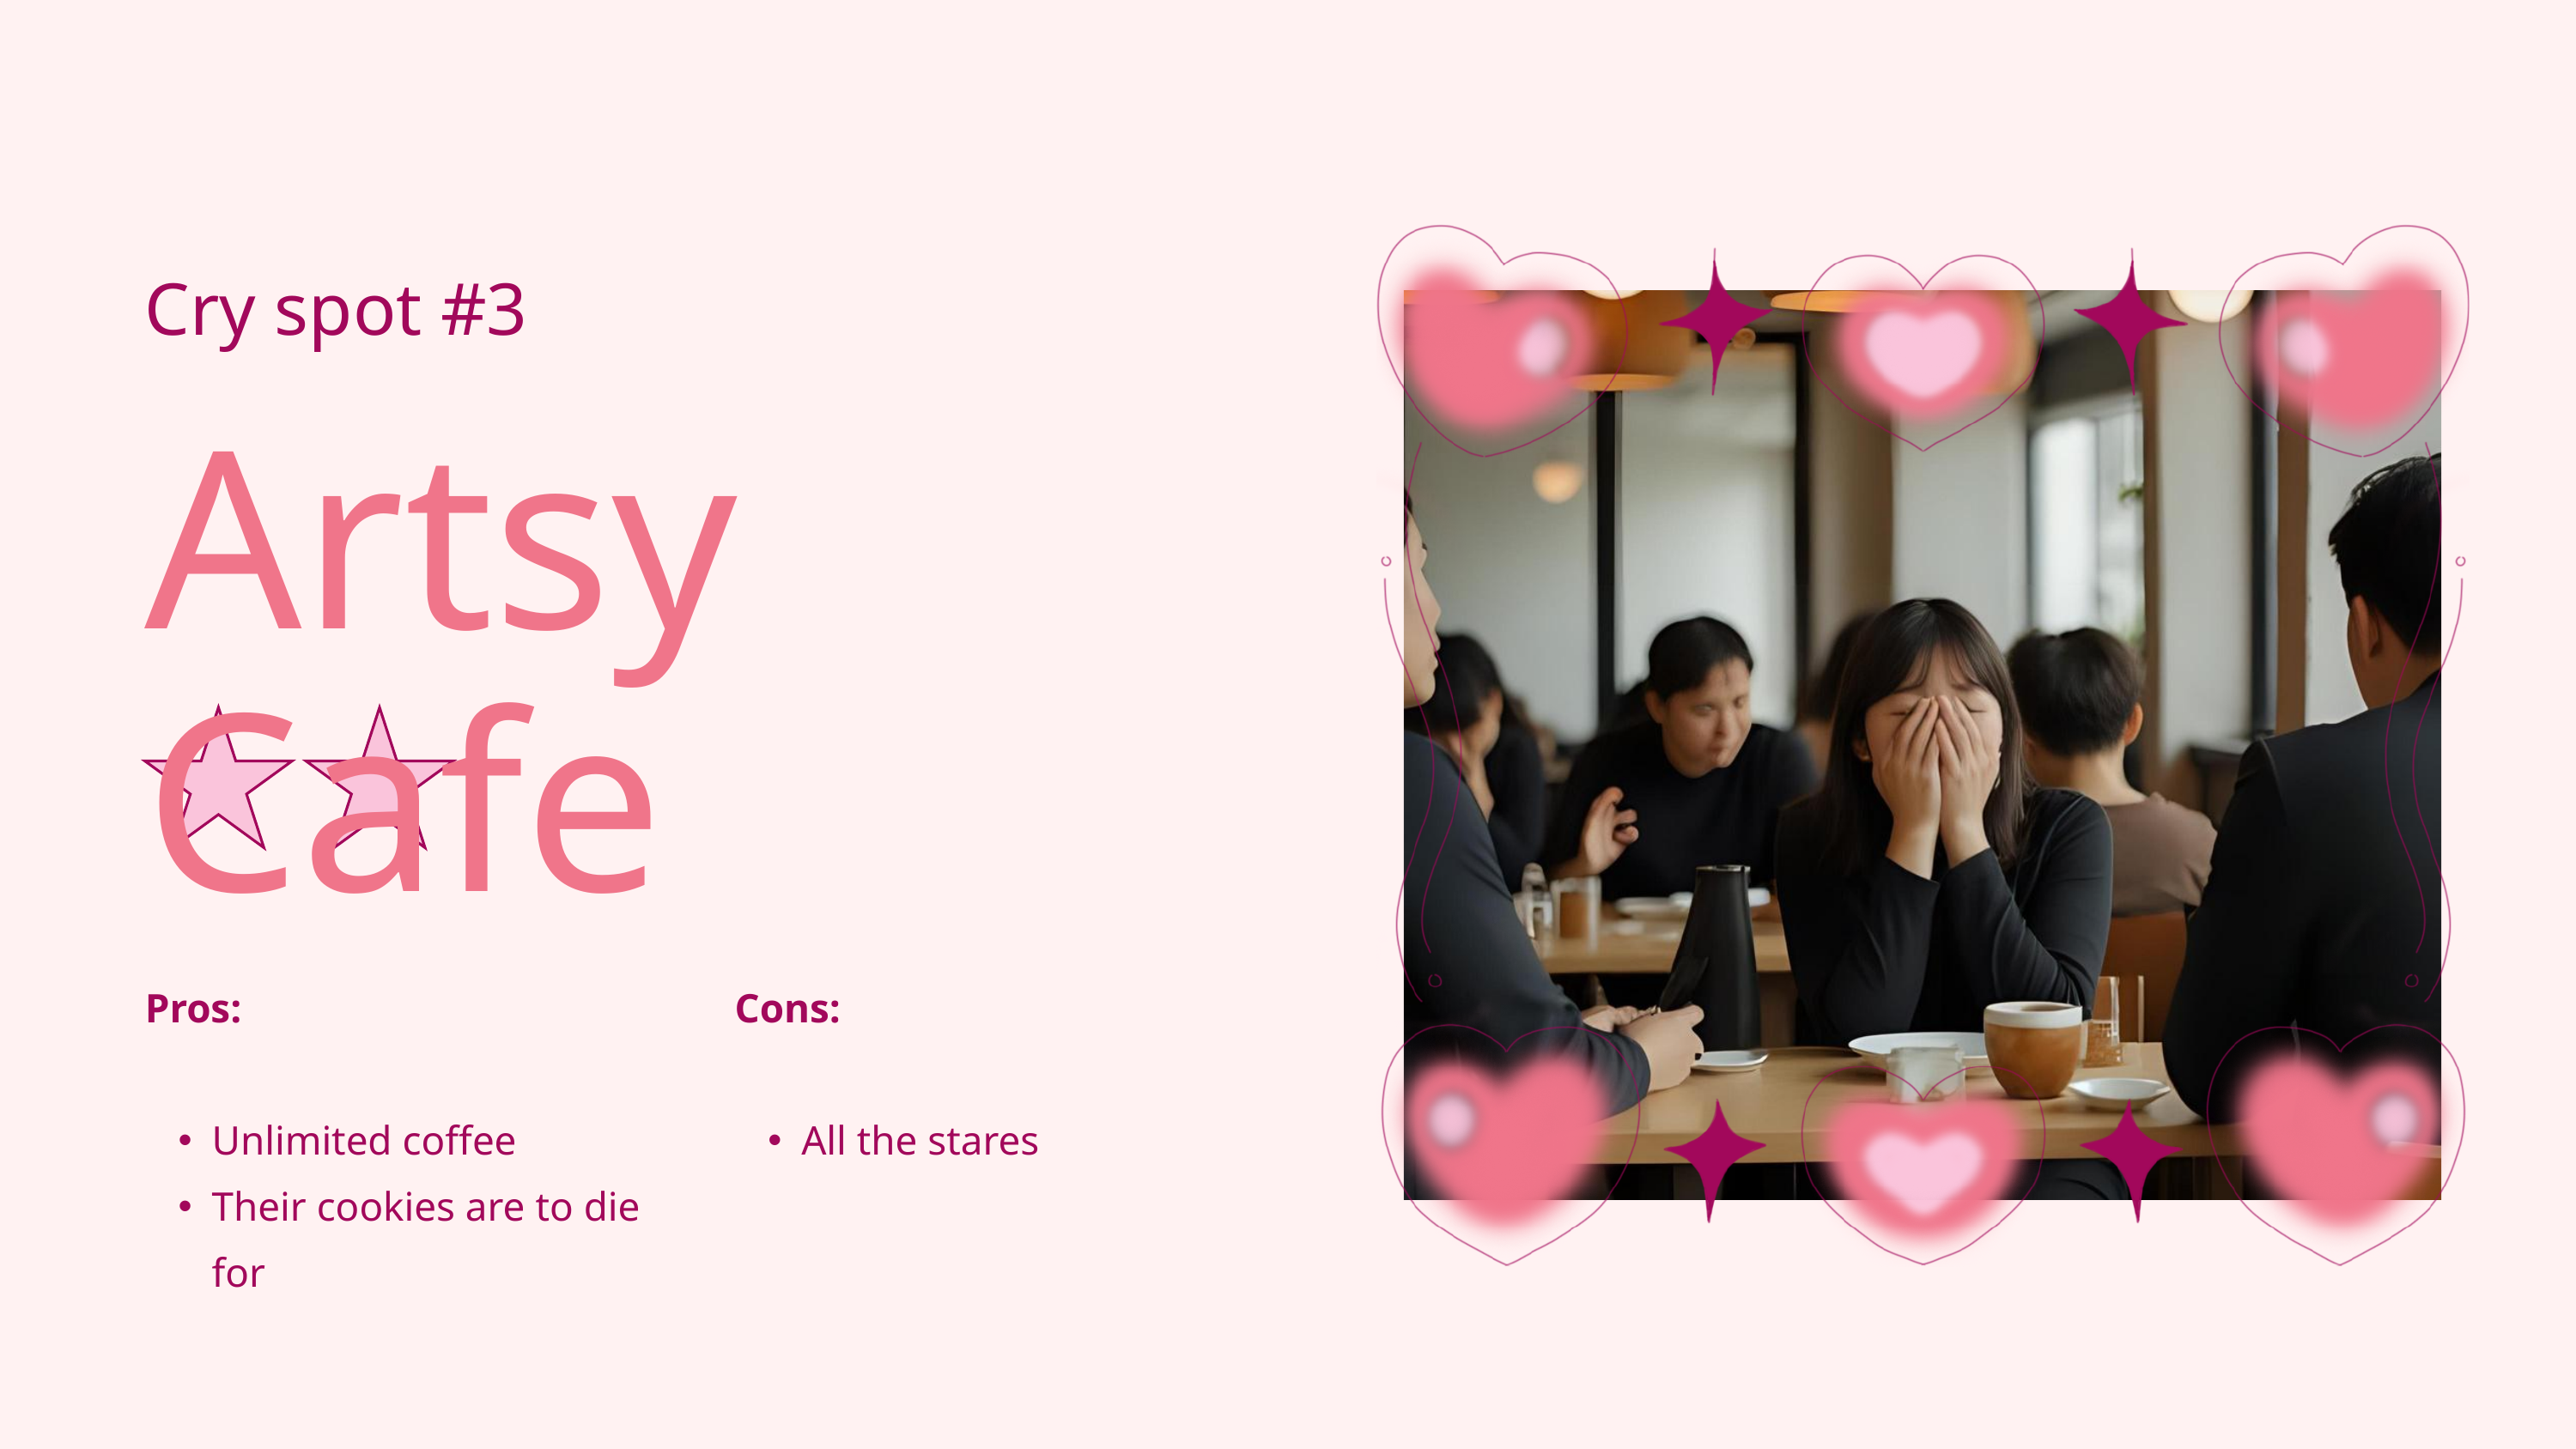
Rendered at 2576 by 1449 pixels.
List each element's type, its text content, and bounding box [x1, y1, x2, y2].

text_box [144, 706, 293, 848]
text_box Cry spot #3 [144, 264, 1371, 350]
text_box Pros: Unlimited coffee Their cookies are to die for [144, 965, 683, 1295]
text_box Artsy Cafe [144, 417, 1289, 945]
text_box Cons: All the stares [734, 965, 1272, 1163]
picture [1376, 223, 2470, 1267]
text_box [306, 706, 453, 848]
